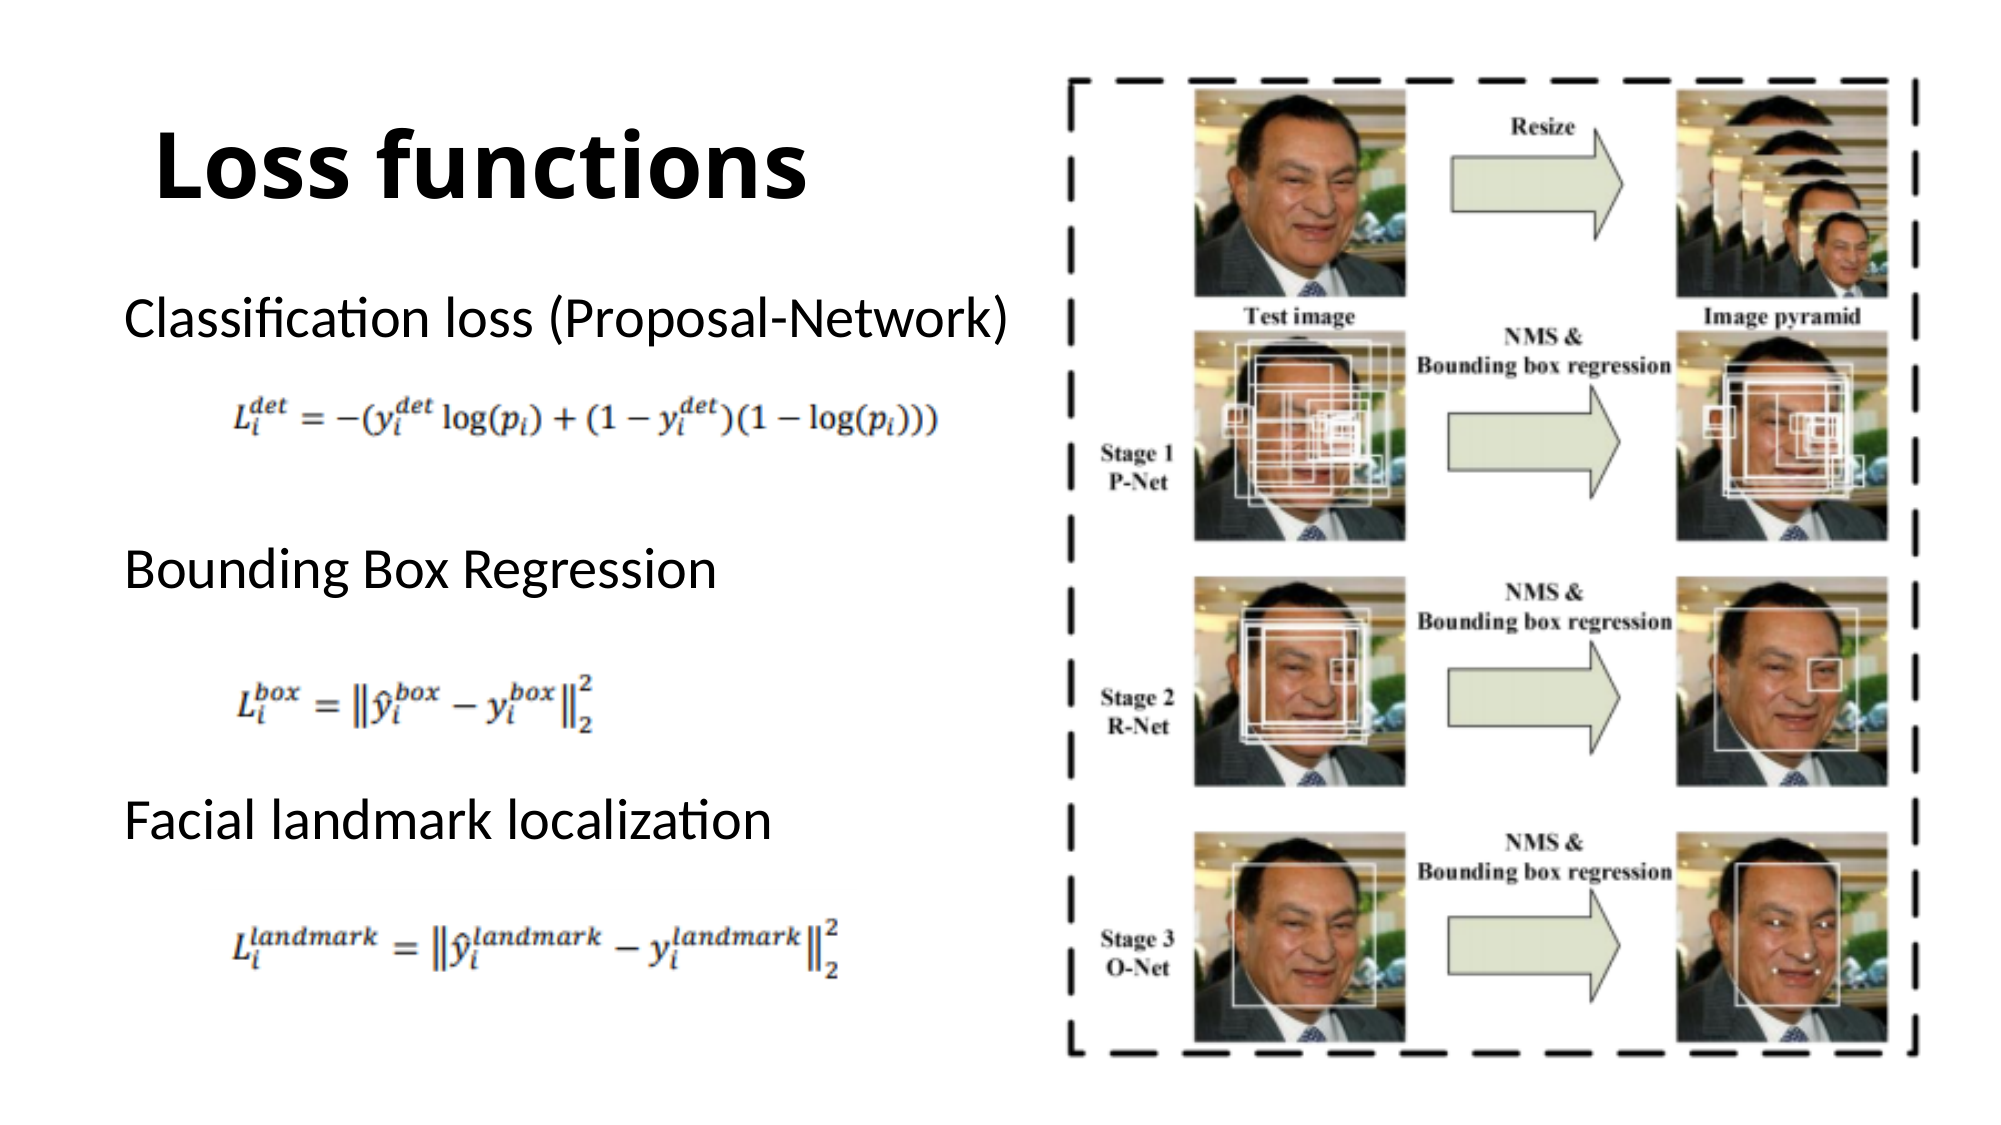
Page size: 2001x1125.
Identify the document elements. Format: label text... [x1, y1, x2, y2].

title Loss functions [137, 59, 1037, 278]
picture [202, 653, 624, 757]
picture [201, 363, 958, 472]
text_box Classification loss (Proposal-Network) Bounding Box Regression Facial landmark localization [109, 279, 1037, 994]
picture [201, 888, 857, 997]
picture [1042, 38, 1943, 1066]
